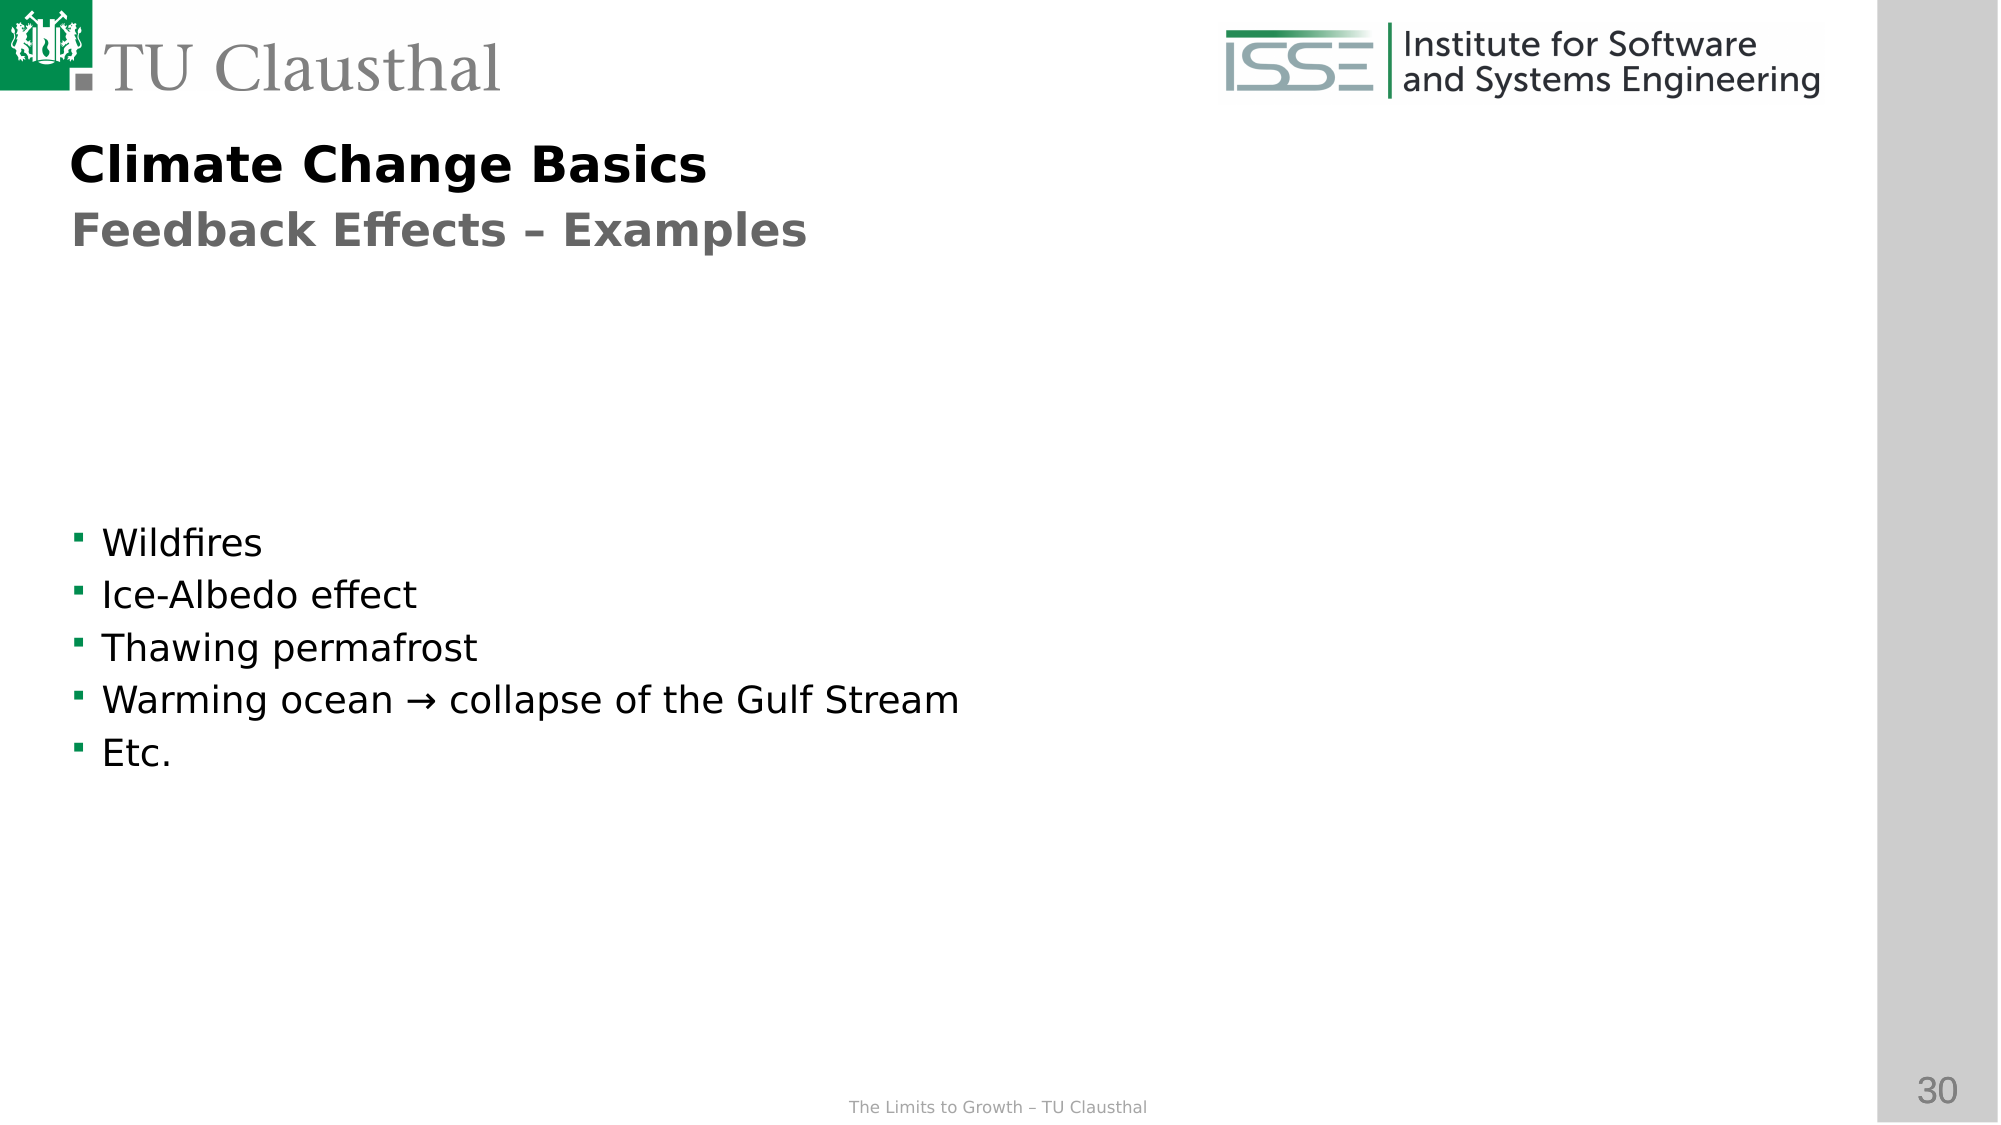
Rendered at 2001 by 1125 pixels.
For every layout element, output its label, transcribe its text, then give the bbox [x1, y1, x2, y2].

text_box Wildfires Ice-Albedo effect Thawing permafrost Warming ocean → collapse of the Gulf Stream Etc. [54, 207, 1817, 1033]
text_box Climate Change Basics [54, 125, 1817, 206]
text_box Feedback Effects – Examples [70, 188, 1769, 269]
picture [0, 0, 500, 91]
picture [1218, 22, 1825, 105]
